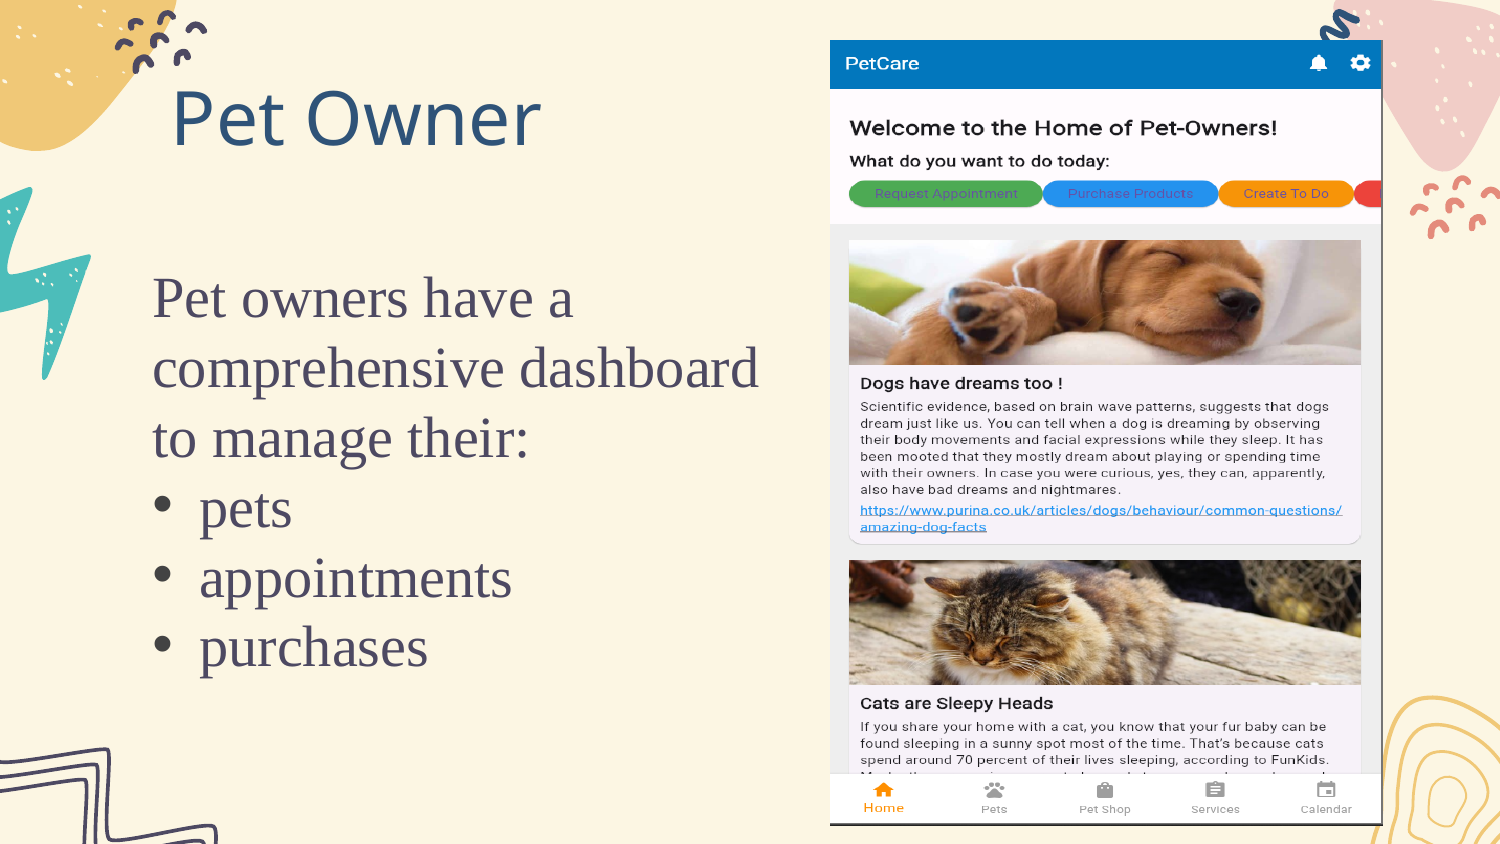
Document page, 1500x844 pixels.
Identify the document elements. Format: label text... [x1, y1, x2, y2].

title Pet Owner [116, 55, 825, 150]
picture [830, 40, 1383, 827]
subtitle Pet owners have a comprehensive dashboard to manage their: pets appointments purchases [116, 173, 825, 771]
